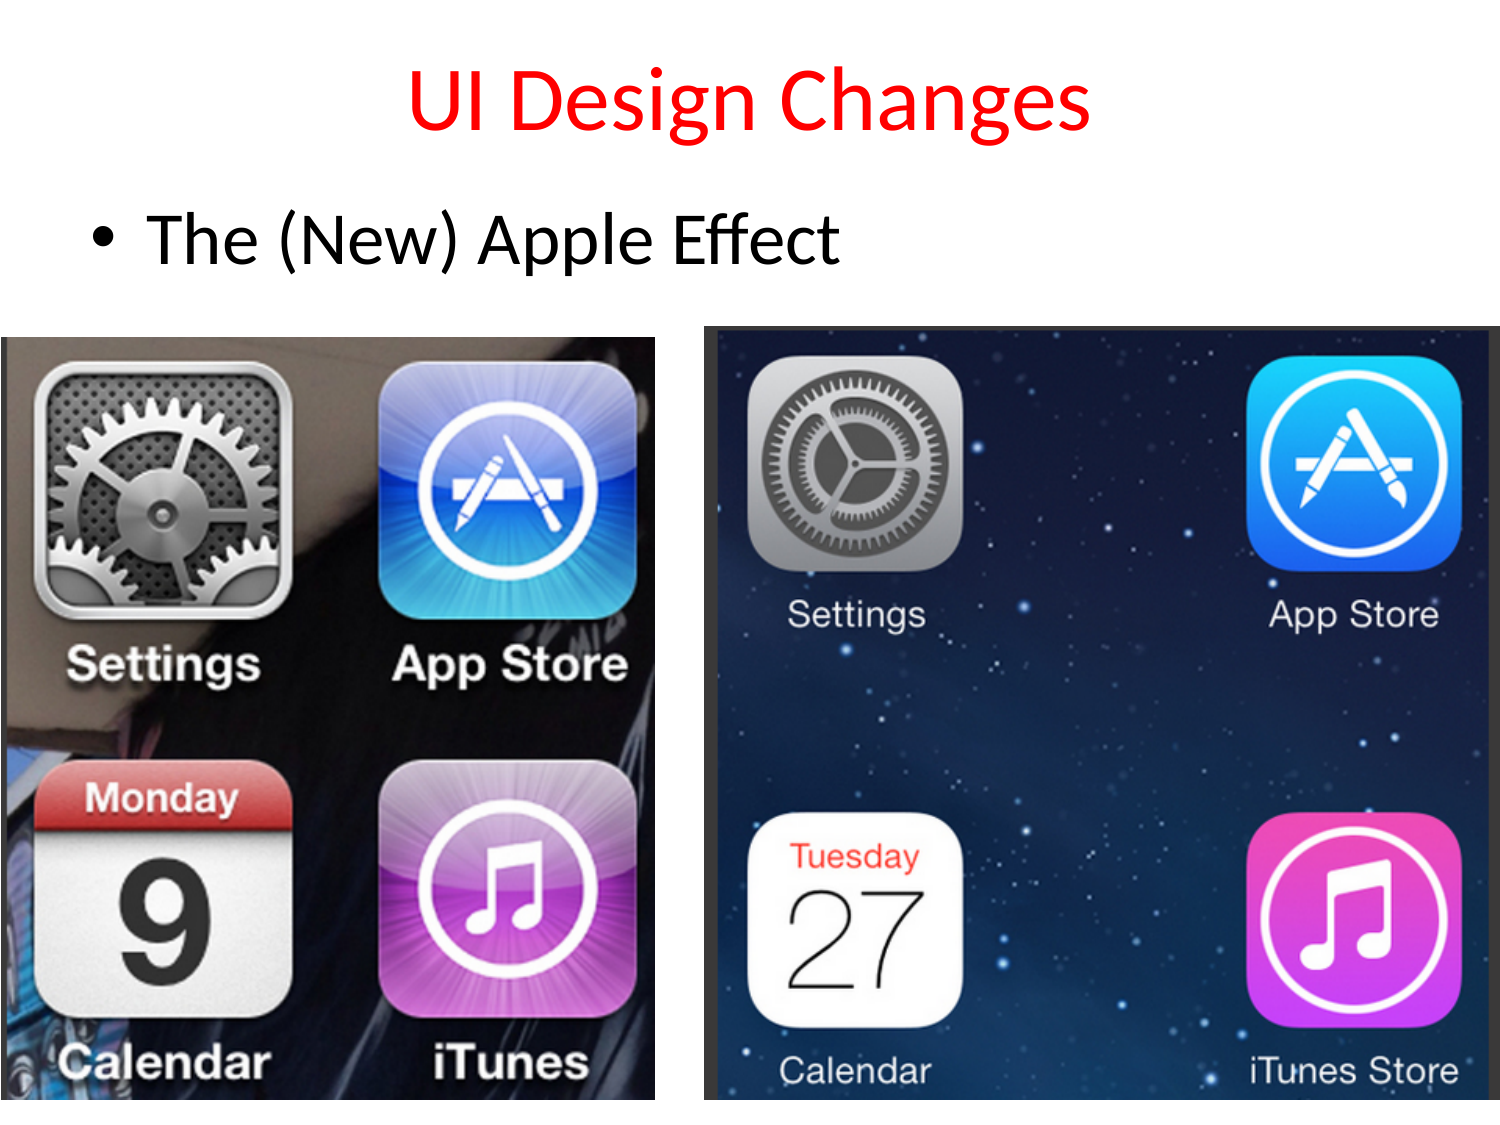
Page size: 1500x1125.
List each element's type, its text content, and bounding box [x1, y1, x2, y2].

picture [704, 326, 1500, 1101]
list The (New) Apple Effect [75, 182, 1425, 1038]
title UI Design Changes [75, 0, 1425, 182]
picture [1, 337, 656, 1101]
